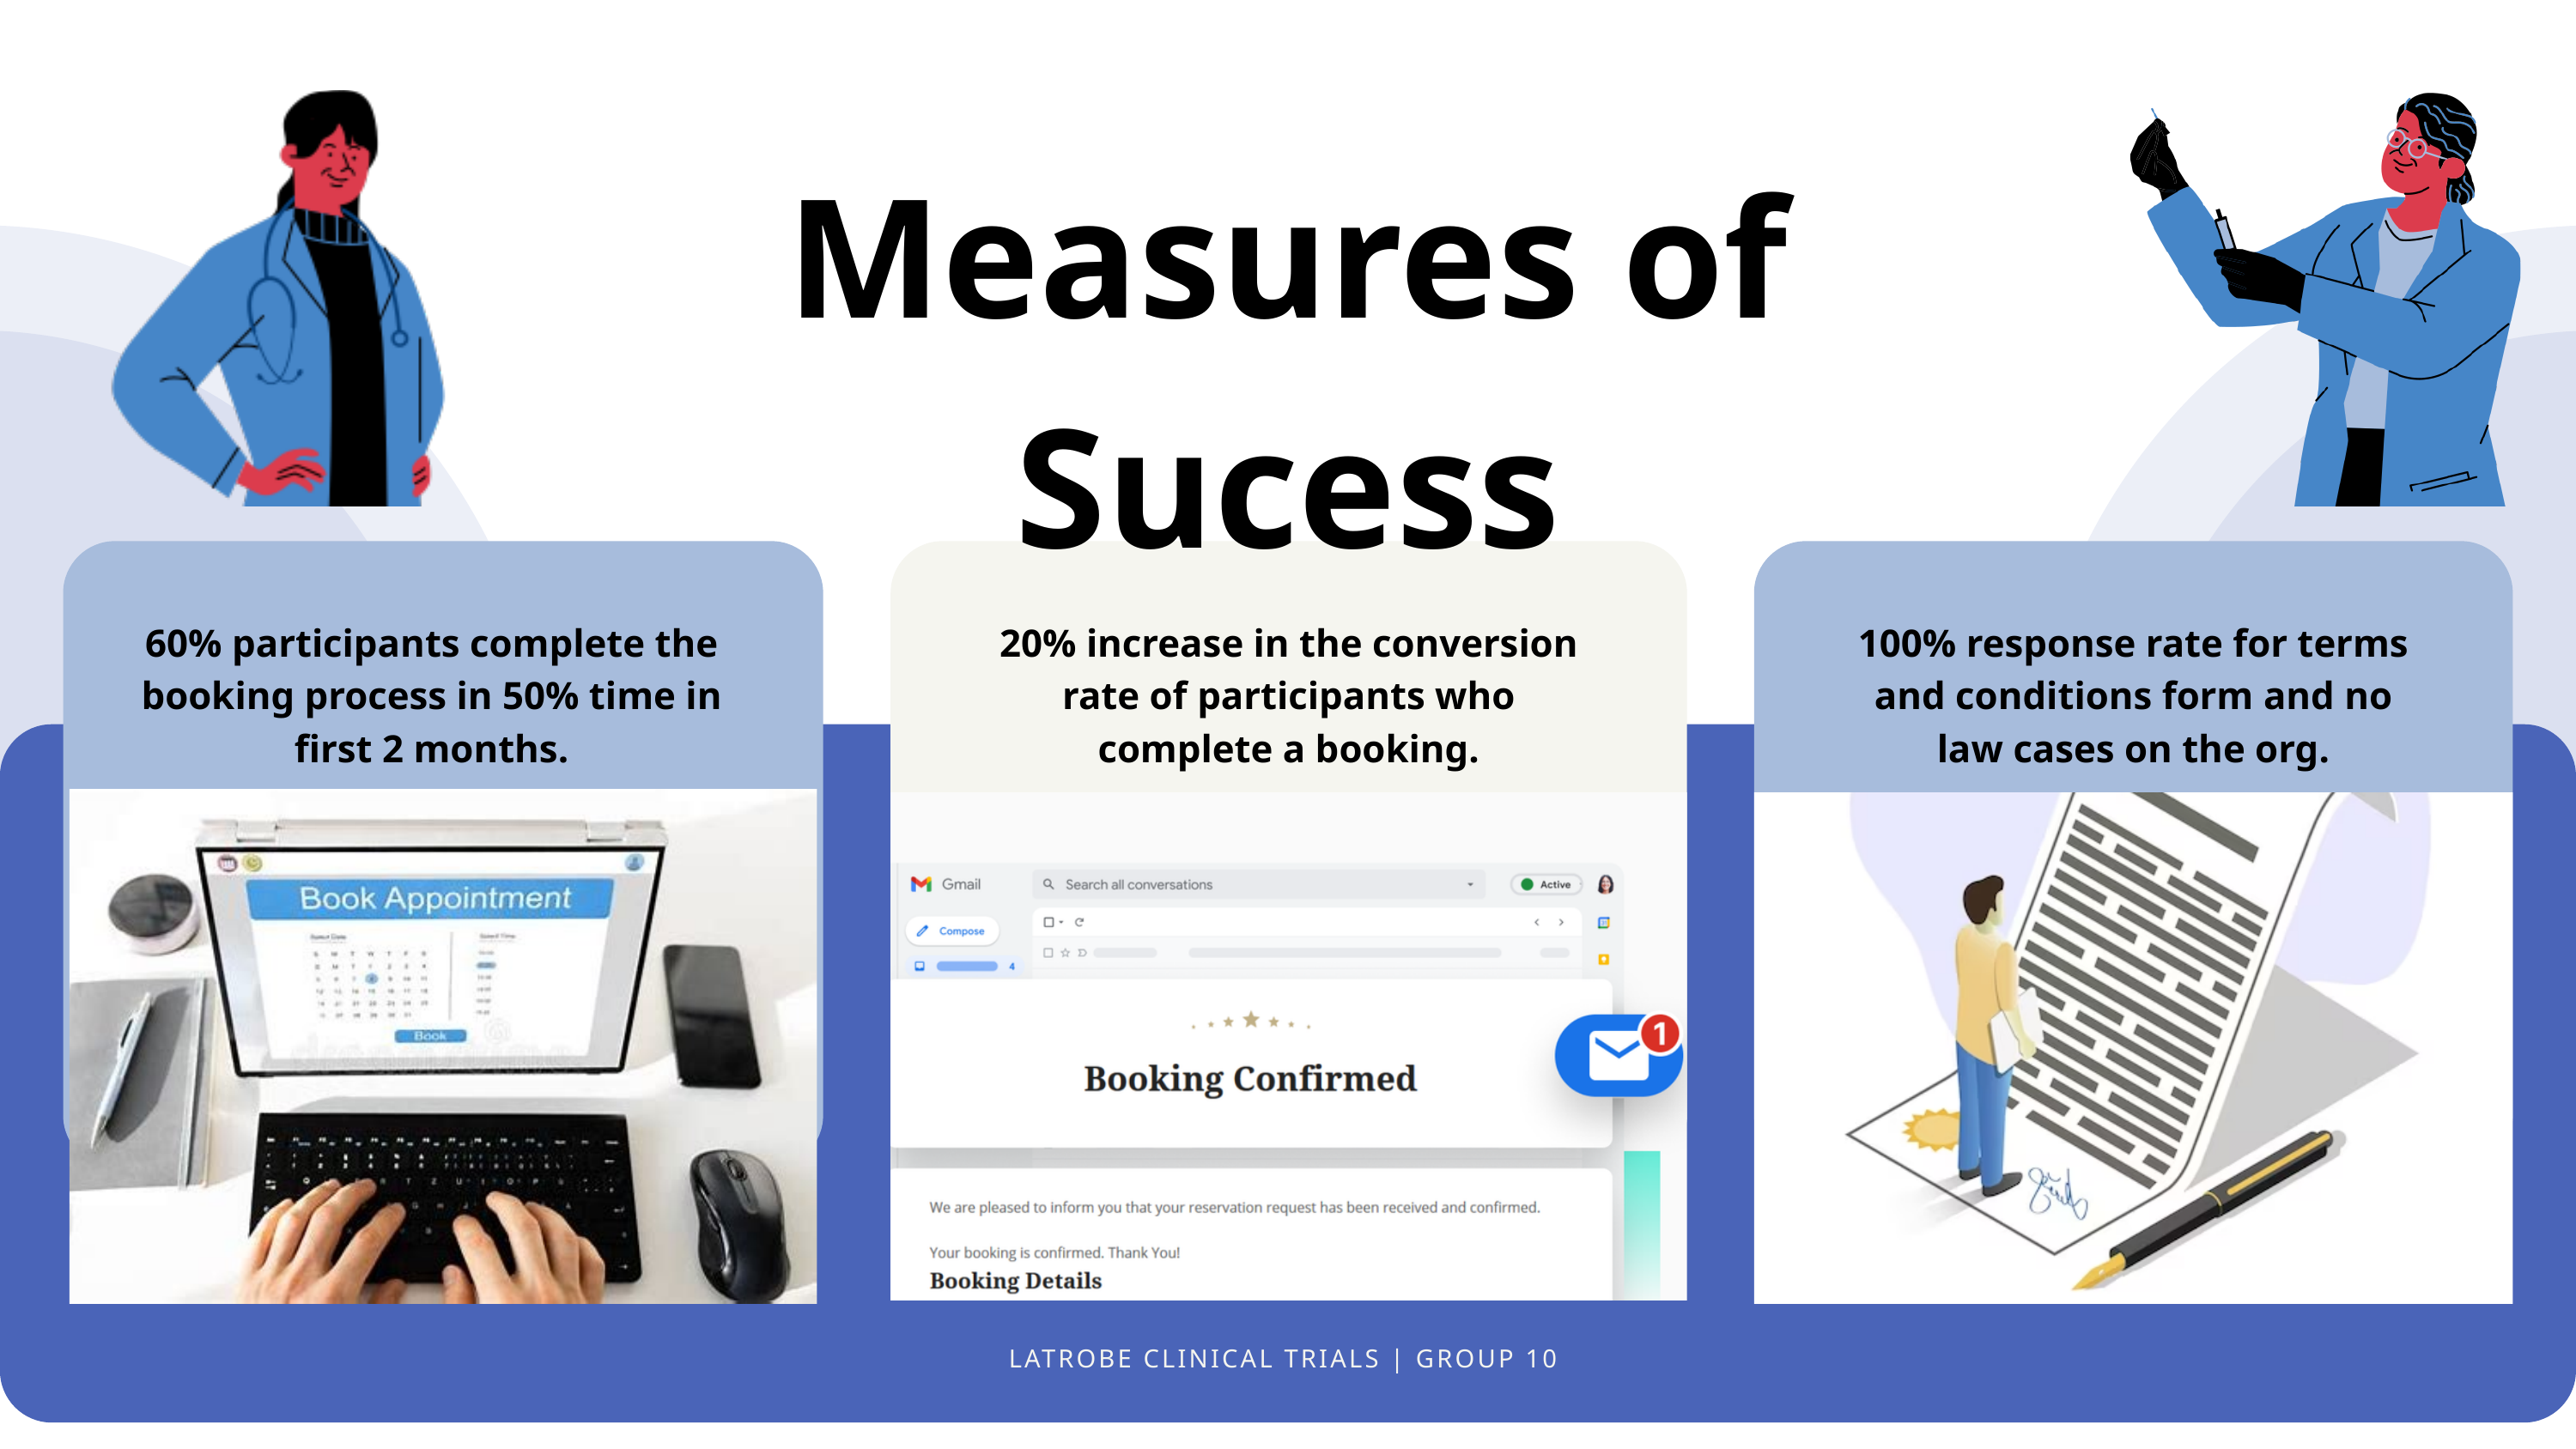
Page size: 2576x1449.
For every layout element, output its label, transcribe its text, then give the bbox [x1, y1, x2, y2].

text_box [1753, 541, 2513, 1167]
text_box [2026, 225, 2576, 721]
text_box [0, 724, 2576, 1423]
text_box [63, 541, 823, 1167]
text_box [2129, 90, 2521, 223]
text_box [890, 541, 1687, 1167]
text_box Measures of Sucess [501, 120, 2075, 582]
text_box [0, 225, 550, 721]
text_box [108, 90, 446, 223]
